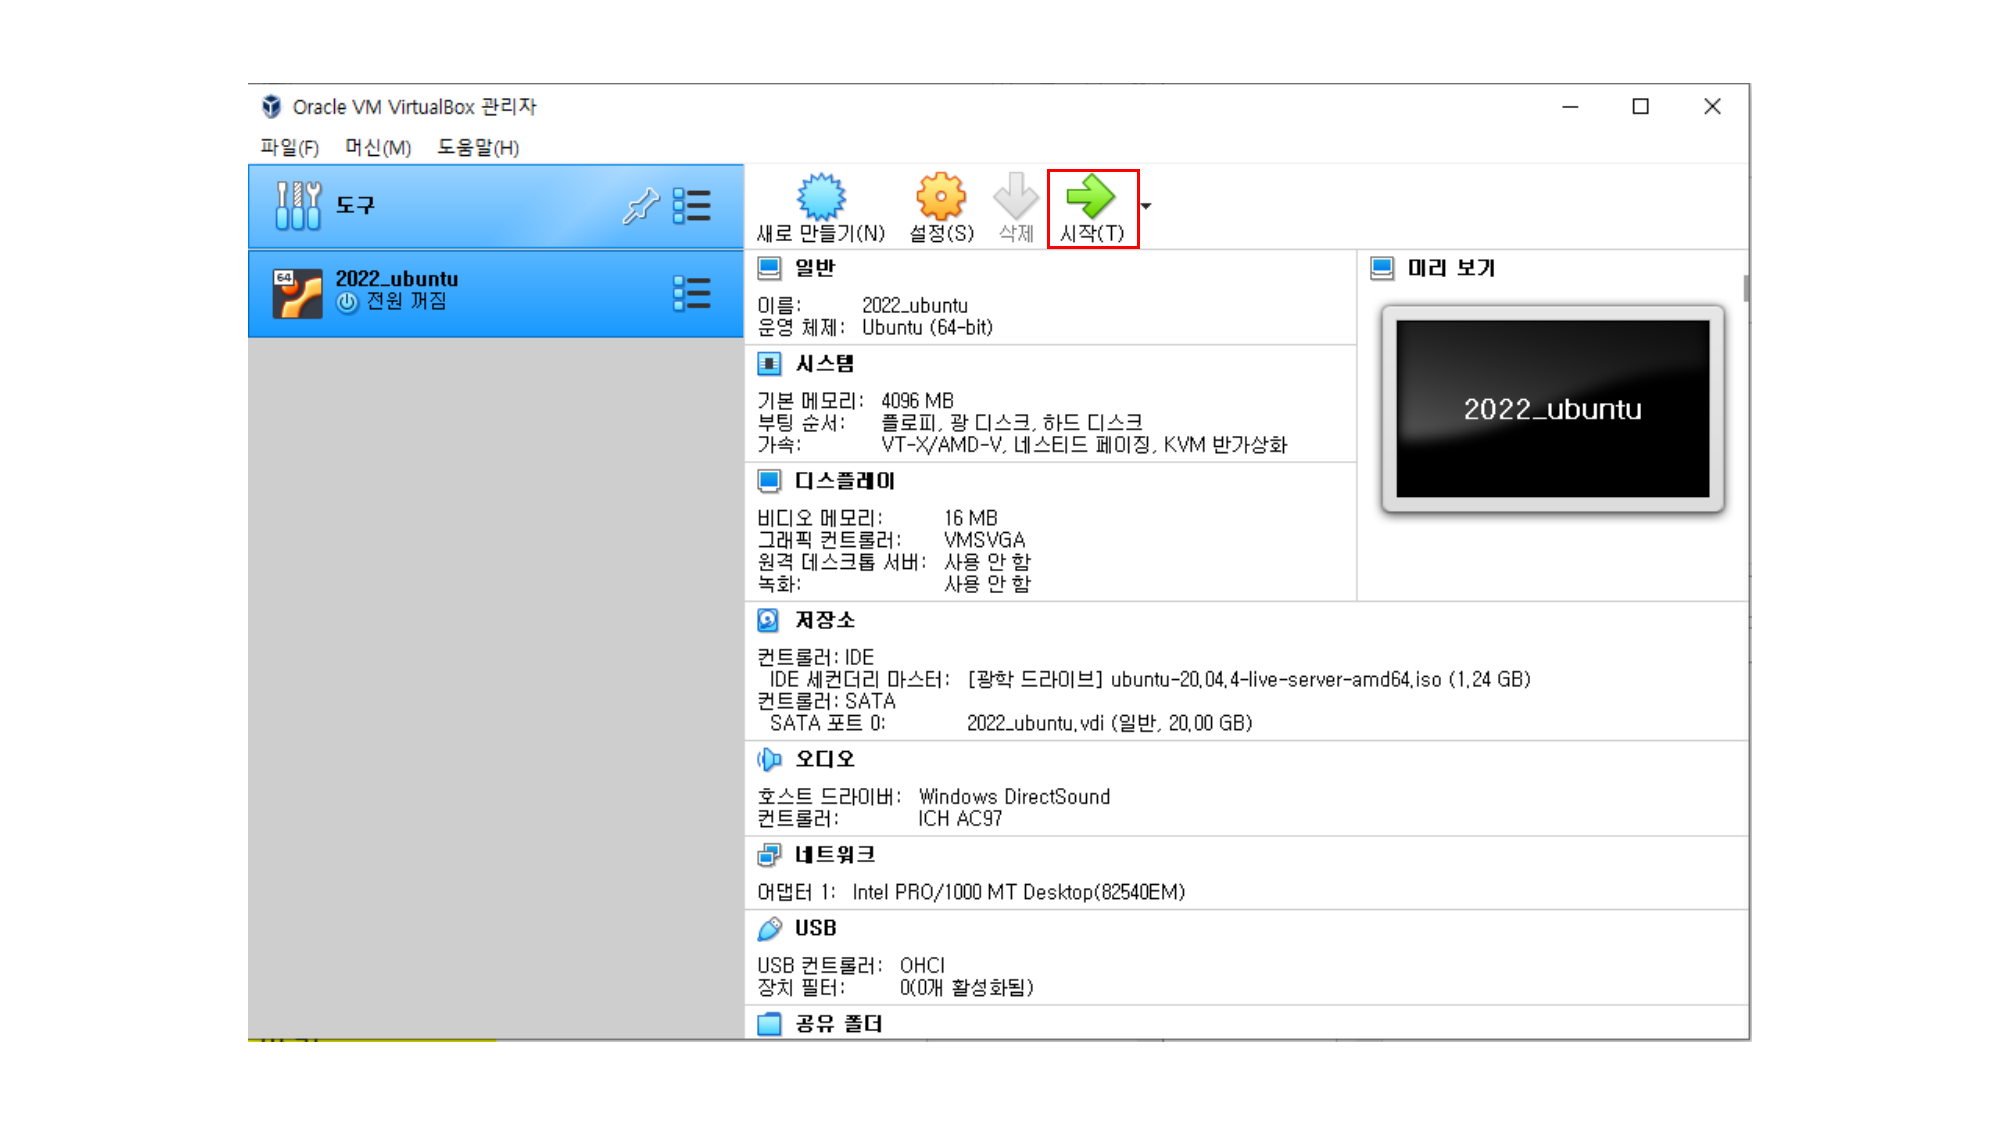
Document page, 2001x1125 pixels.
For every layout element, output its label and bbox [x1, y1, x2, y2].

picture [248, 83, 1752, 1042]
